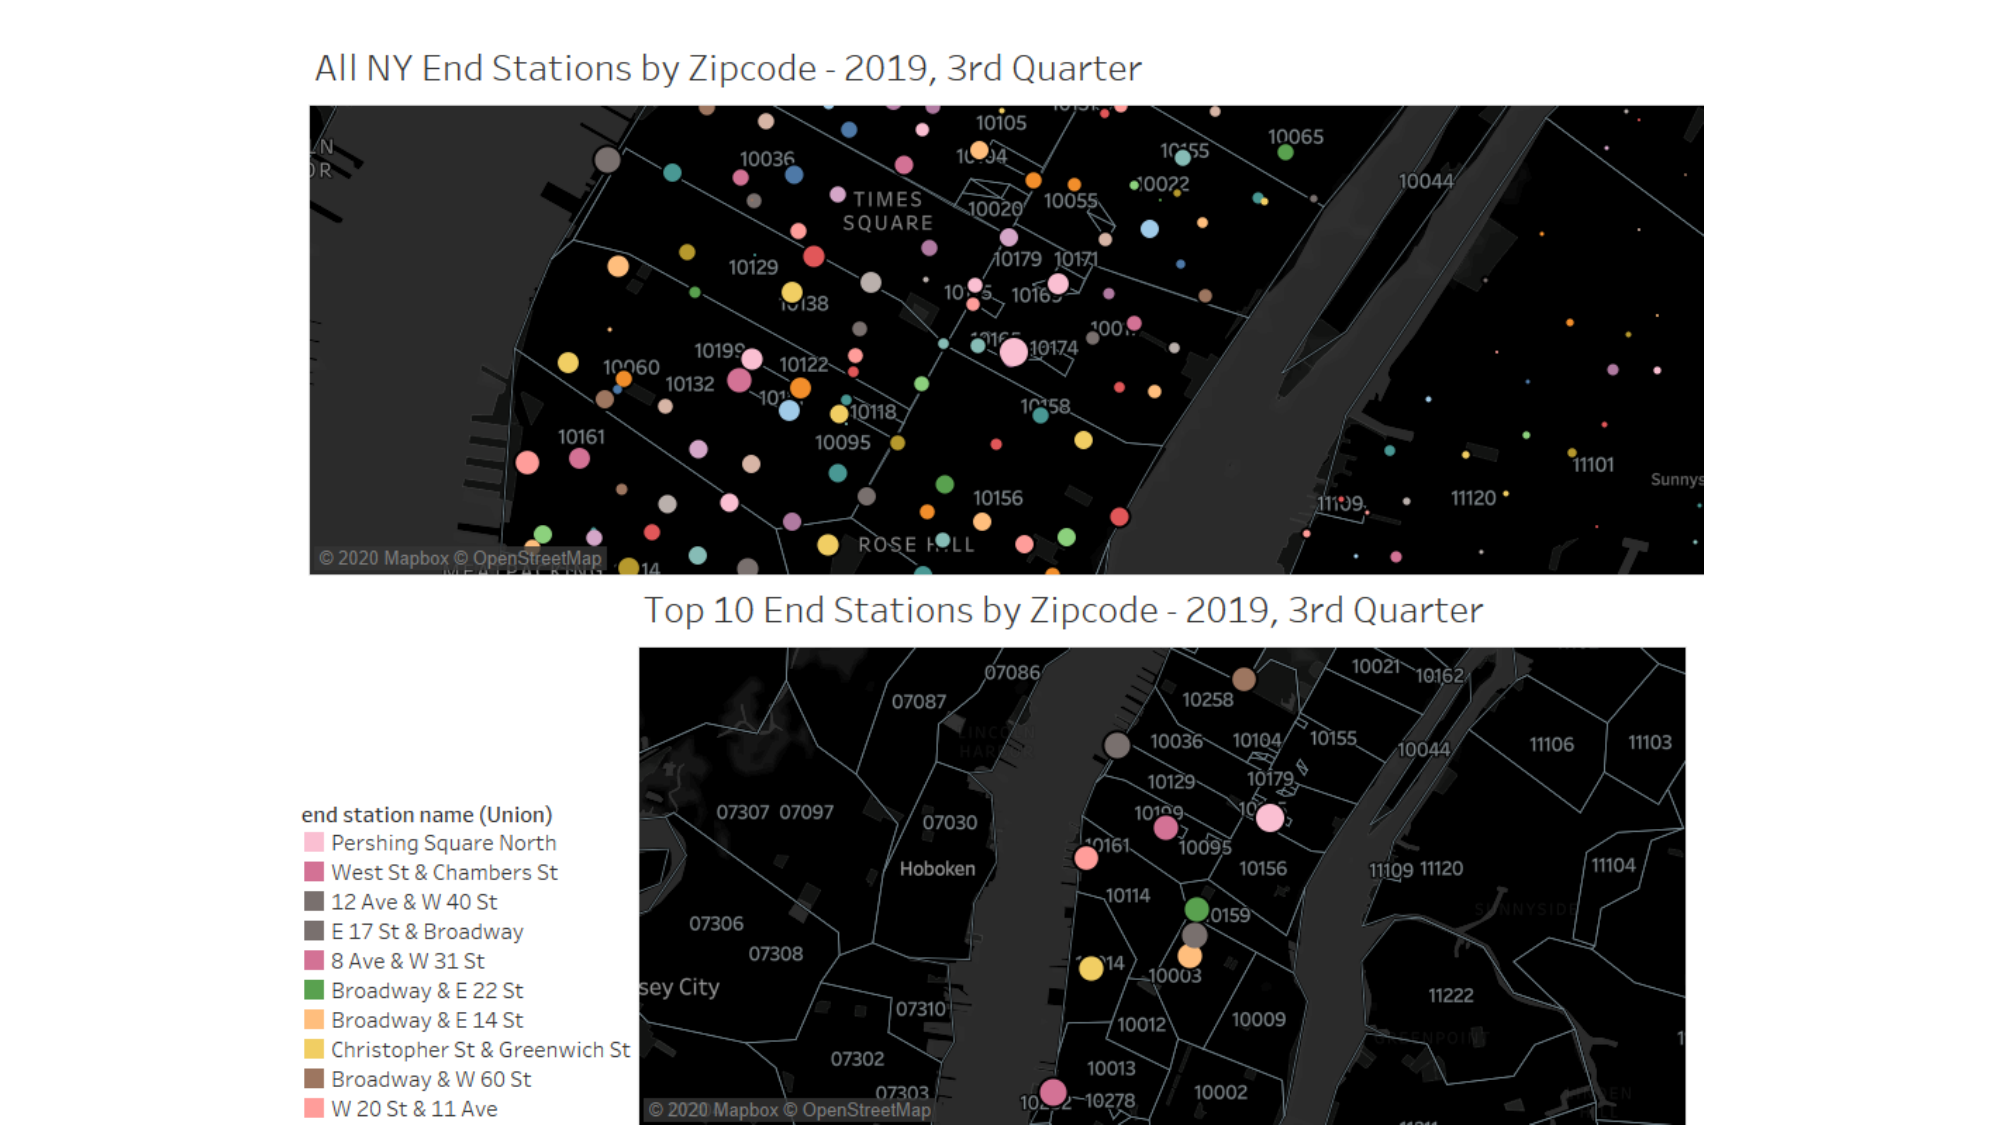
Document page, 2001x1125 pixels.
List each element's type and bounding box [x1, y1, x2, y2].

picture [296, 0, 1704, 1125]
